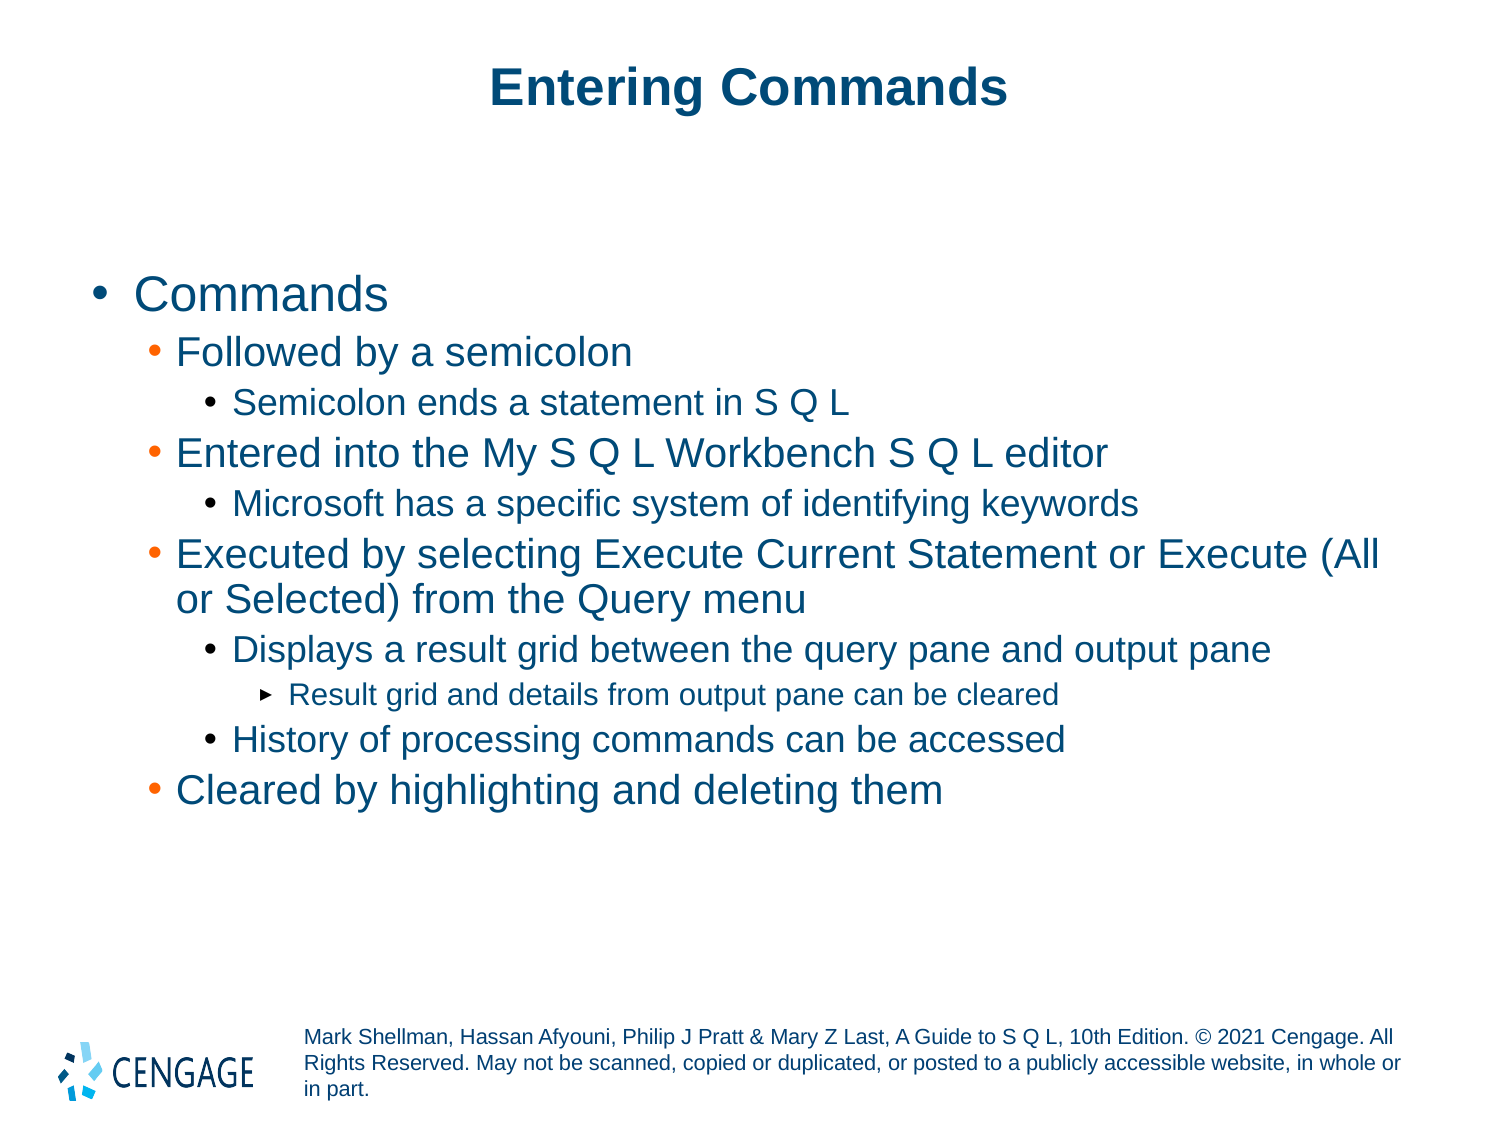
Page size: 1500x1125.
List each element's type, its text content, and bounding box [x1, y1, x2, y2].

title Entering Commands [103, 59, 1397, 171]
list Commands Followed by a semicolon Semicolon ends a statement in S Q L Entered into the My S Q L Workbench S Q L editor Microsoft has a specific system of identifying keywords Executed by selecting Execute Current Statement or Execute (All or Selected) from the Query menu Displays a result grid between the query pane and output pane Result grid and details from output pane can be cleared History of processing commands can be accessed Cleared by highlighting and deleting them [91, 268, 1410, 990]
picture [58, 1042, 253, 1101]
